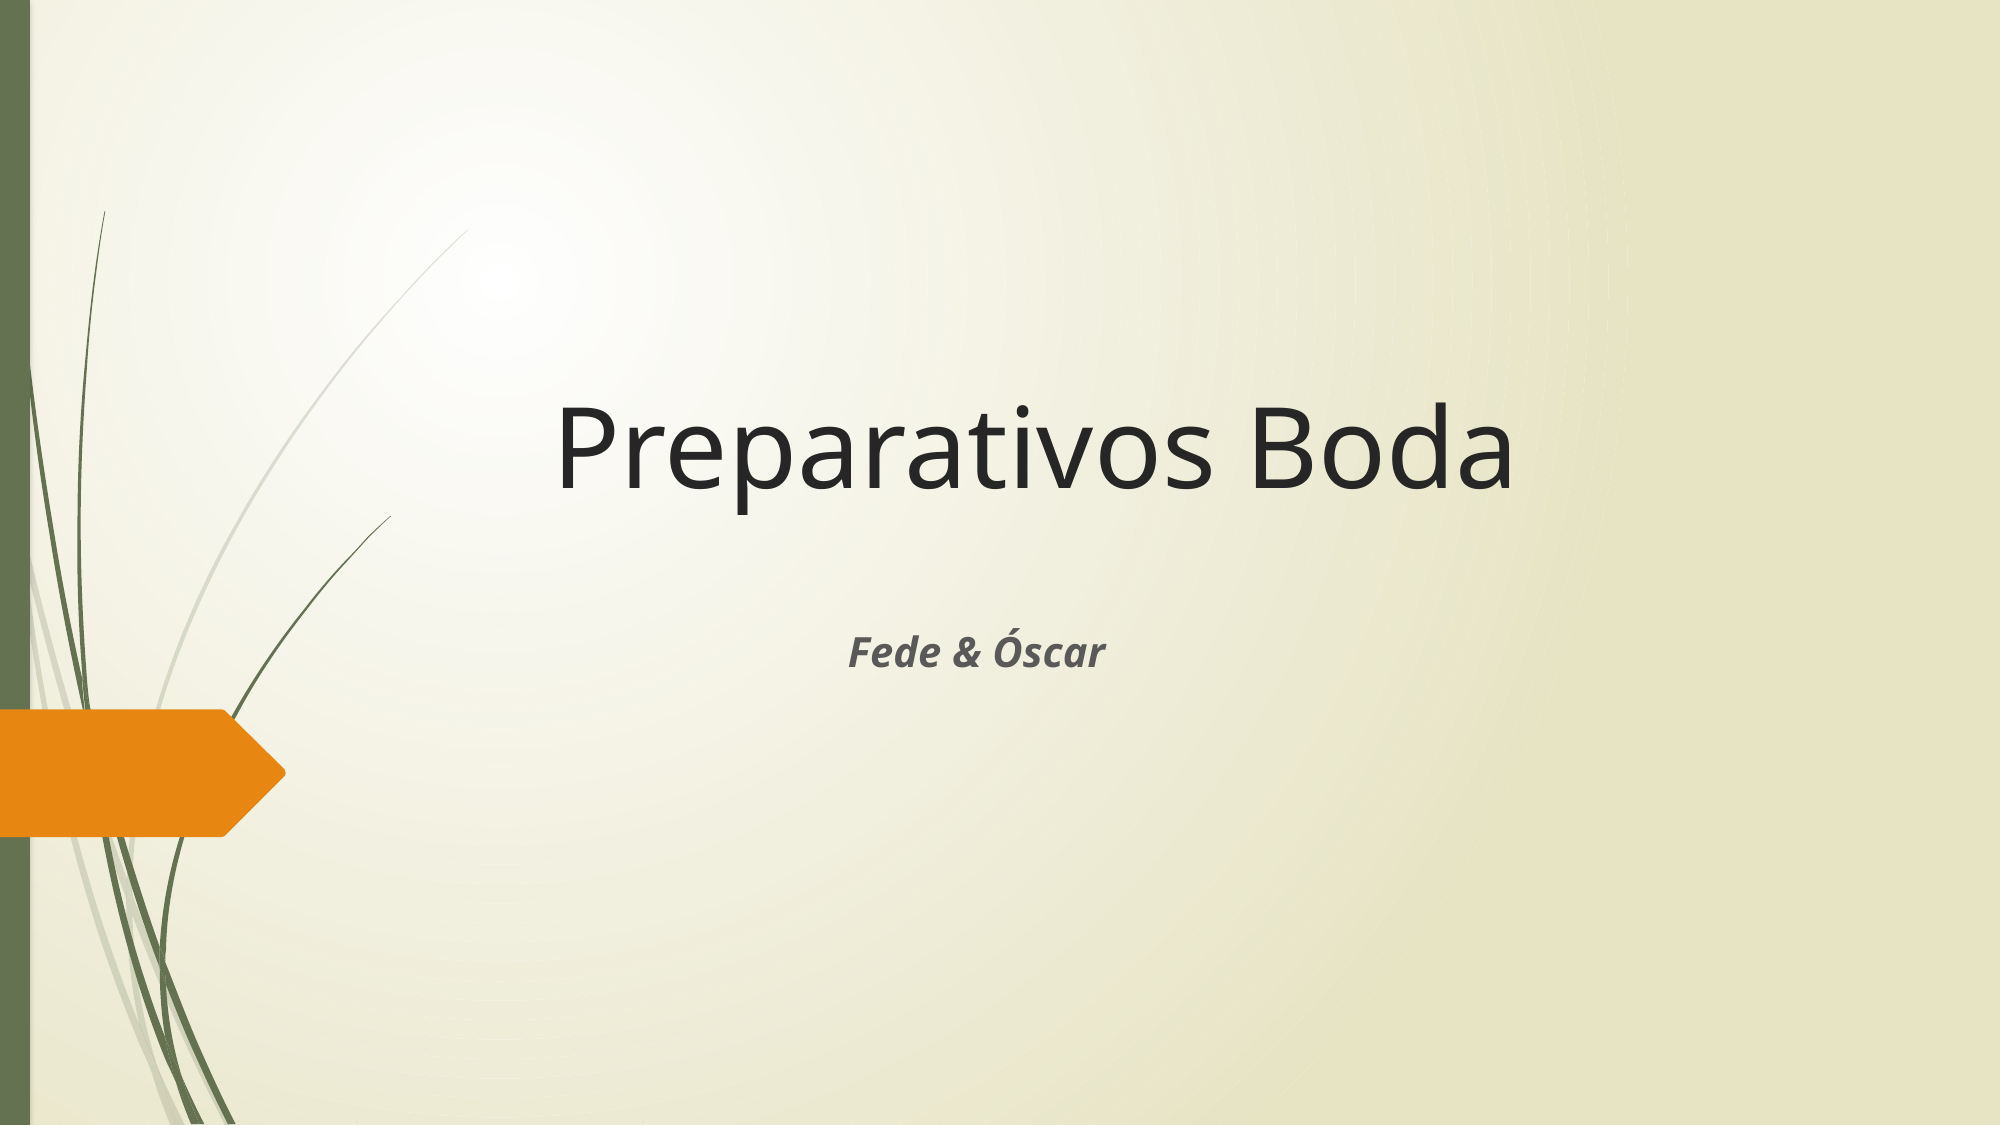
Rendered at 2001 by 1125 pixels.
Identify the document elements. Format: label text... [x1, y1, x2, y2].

title Preparativos Boda [304, 329, 1768, 519]
subtitle Fede & Óscar [832, 618, 1195, 702]
